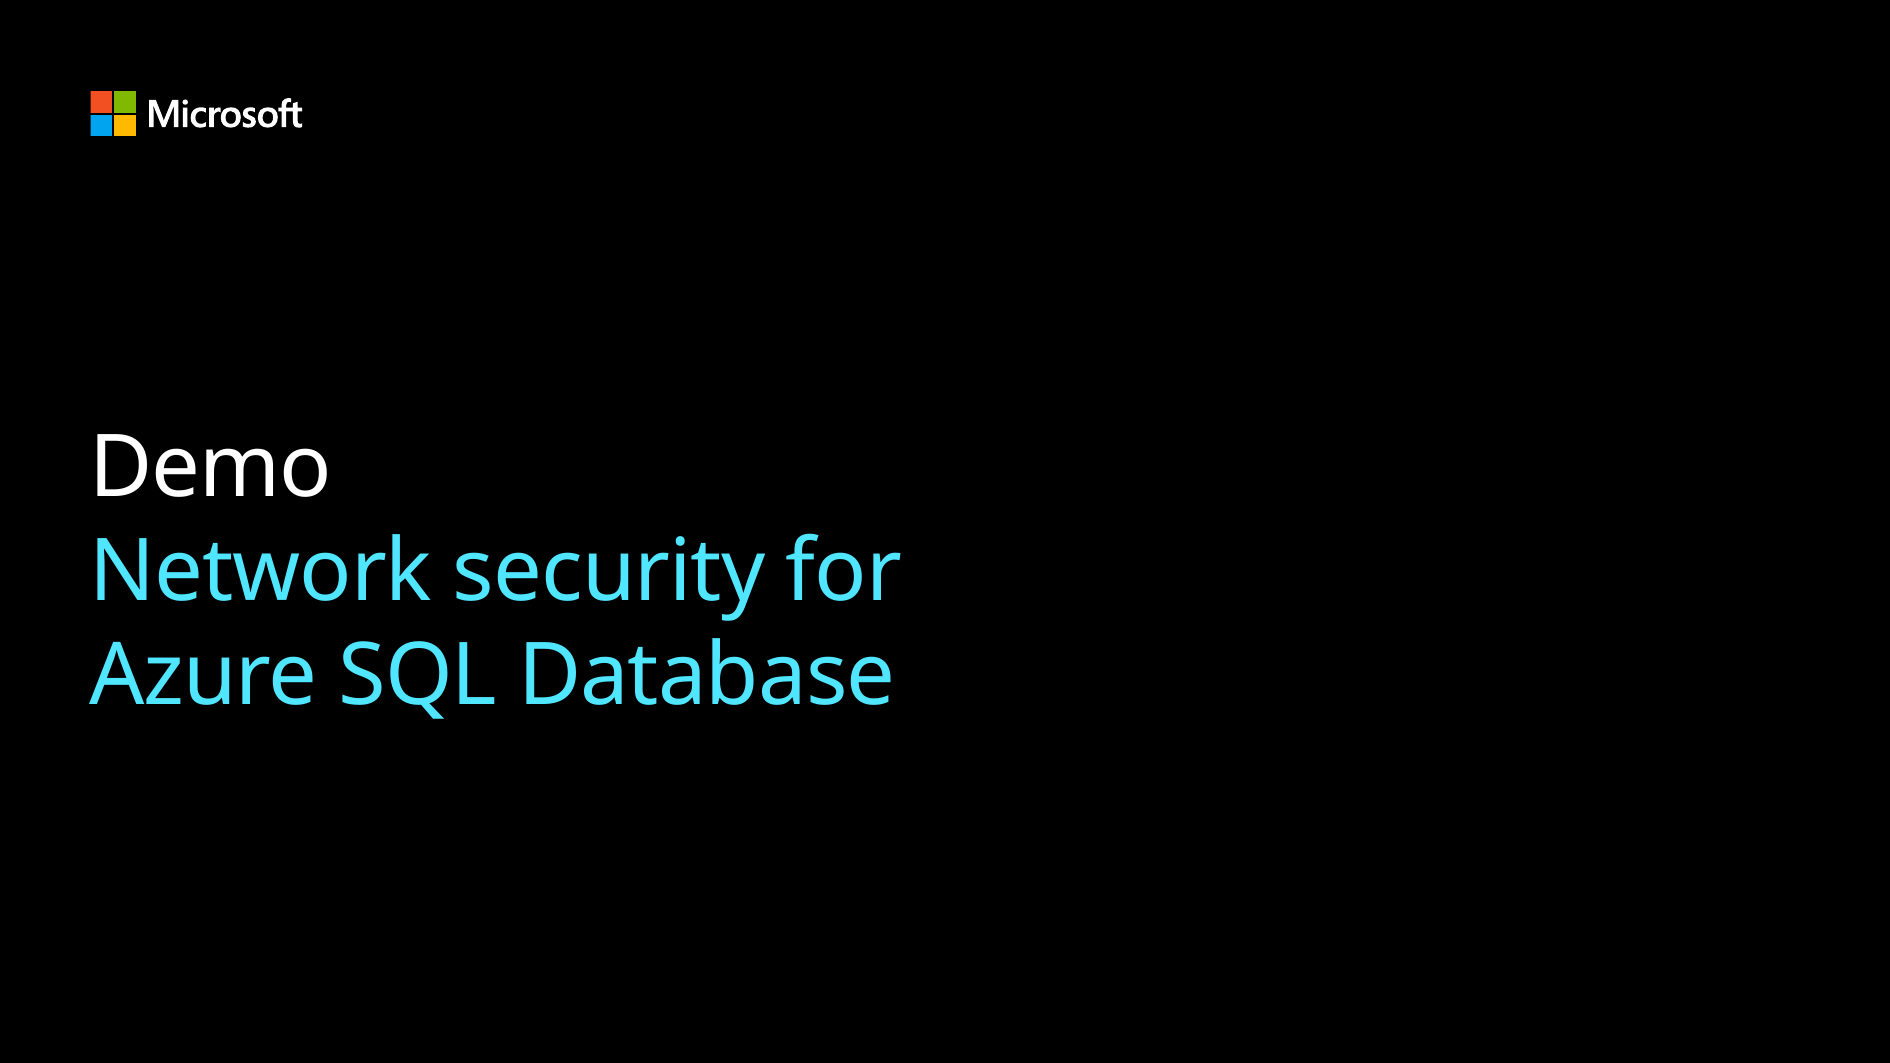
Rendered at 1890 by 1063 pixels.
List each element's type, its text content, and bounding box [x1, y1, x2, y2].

title Demo Network security for Azure SQL Database [89, 406, 1507, 722]
